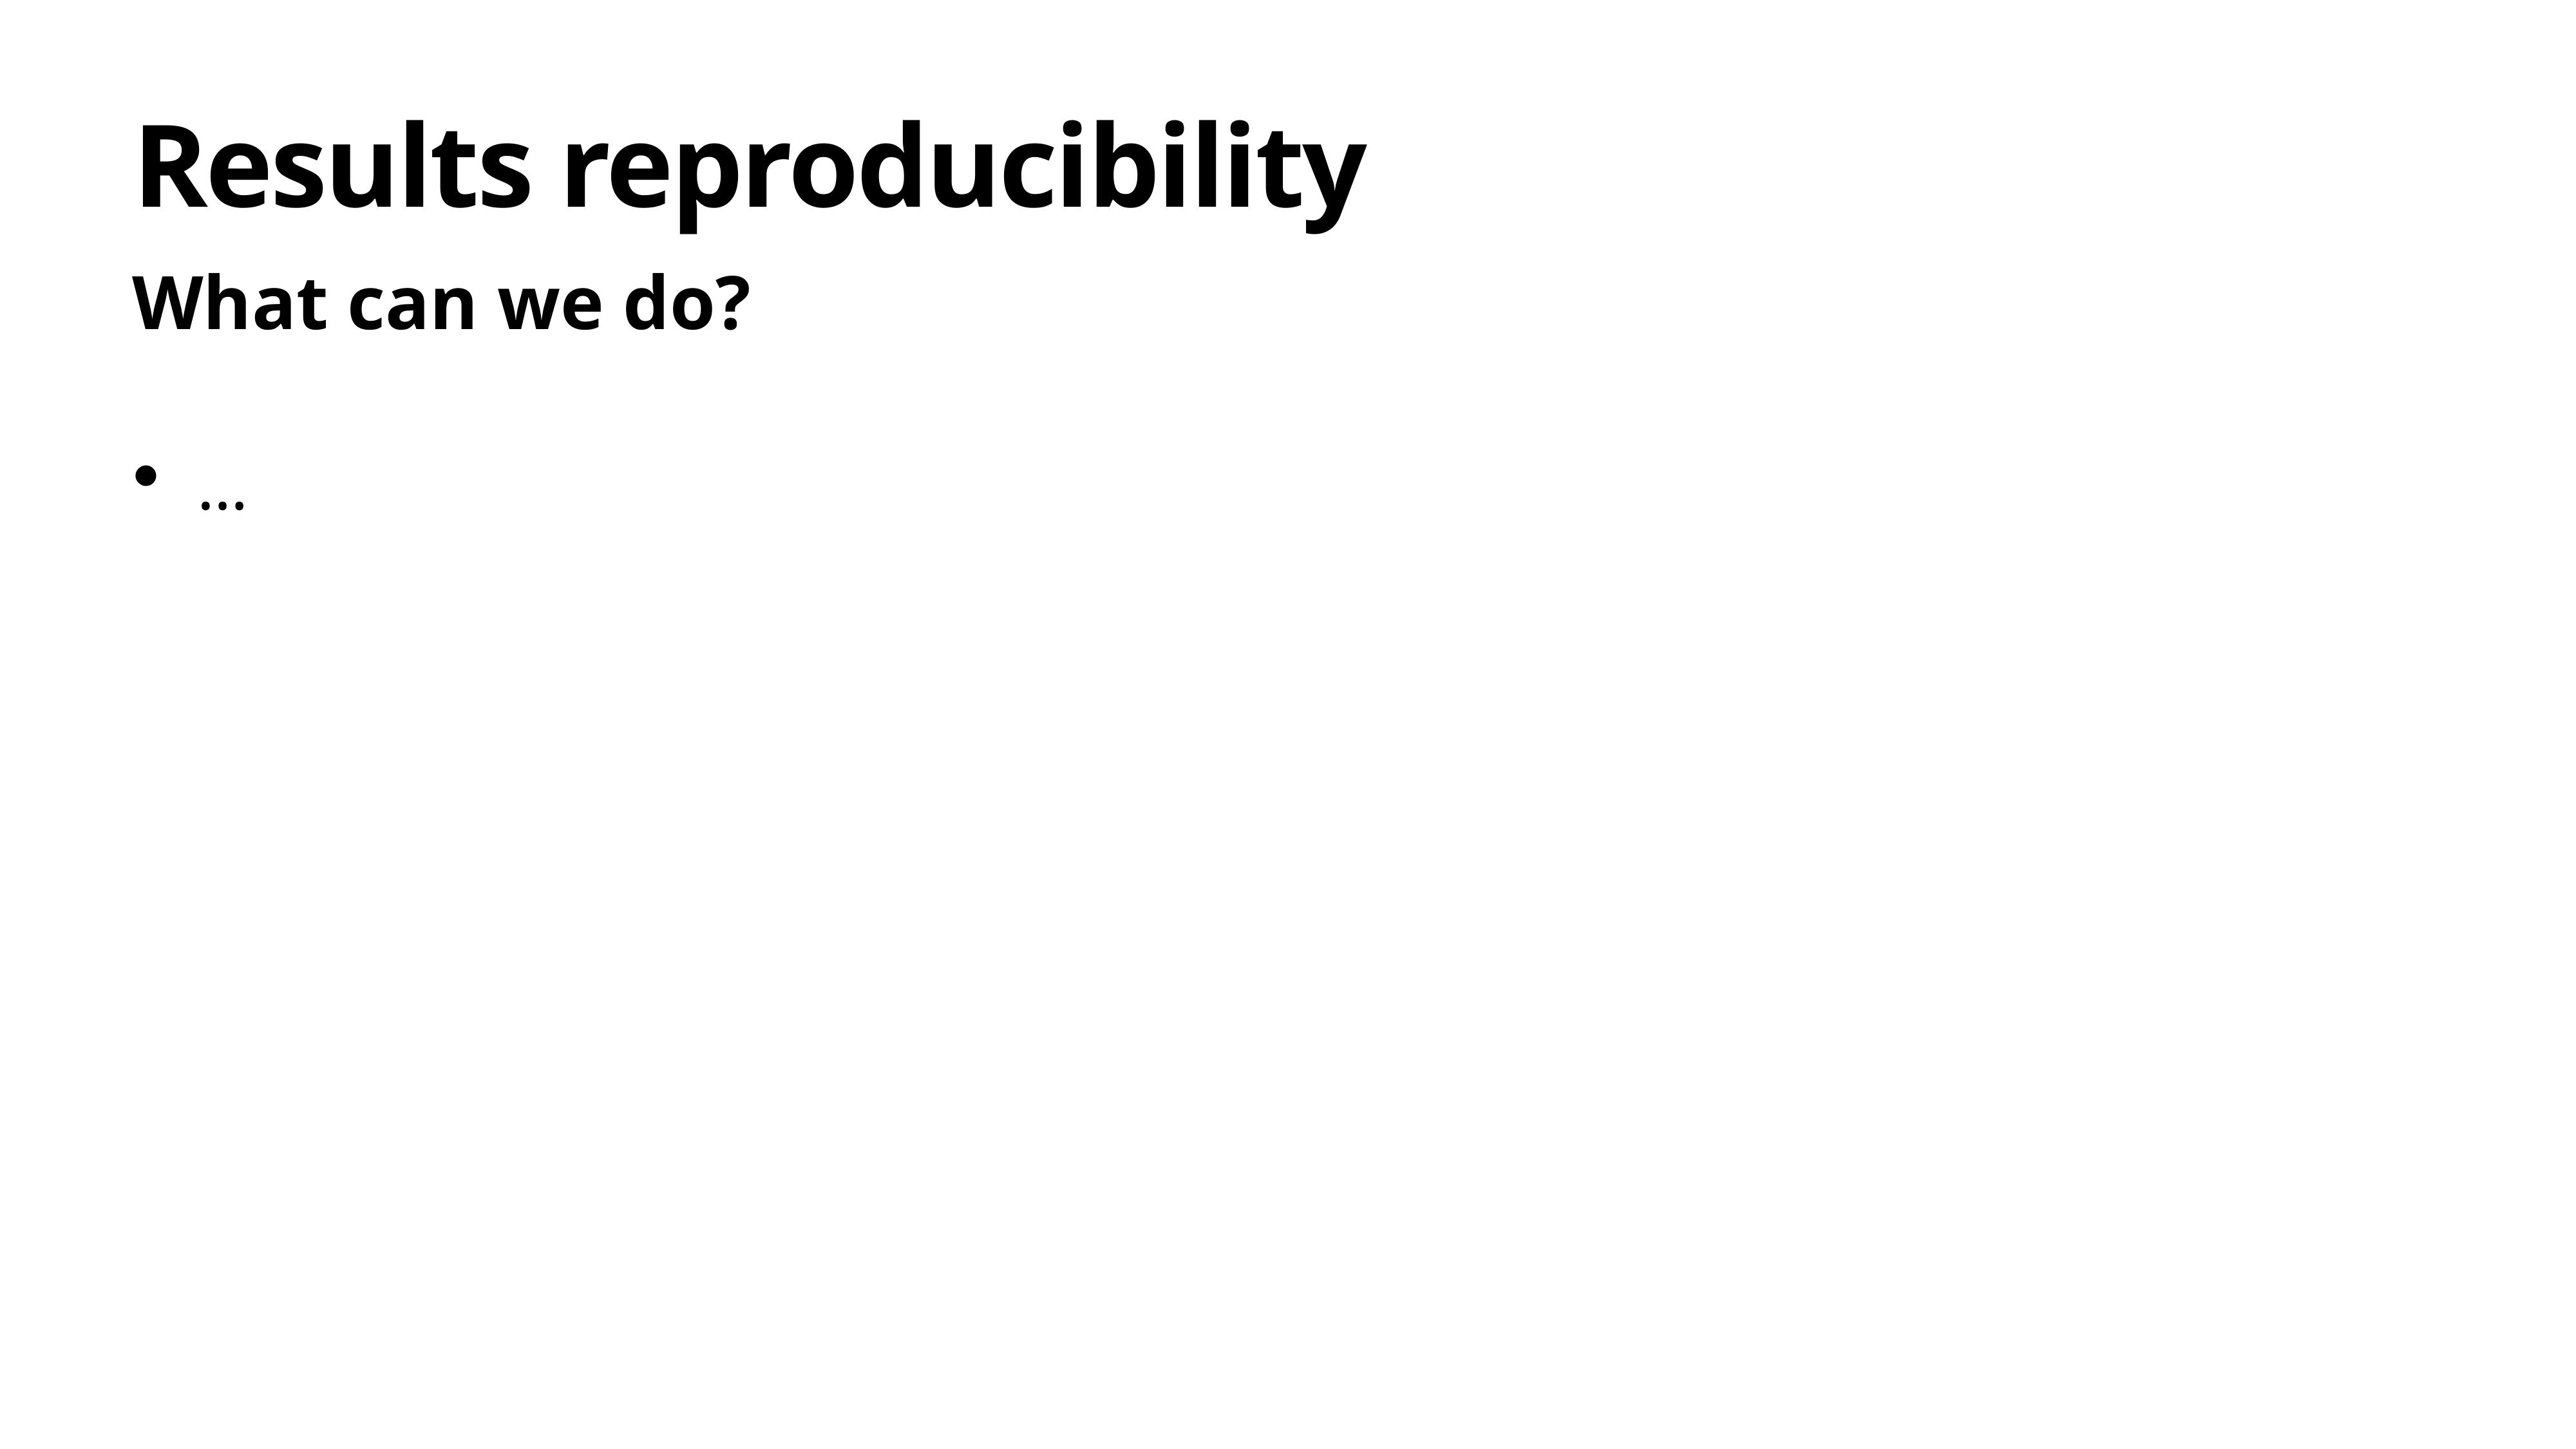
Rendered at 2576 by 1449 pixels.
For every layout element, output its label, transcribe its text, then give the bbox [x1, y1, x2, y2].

list … [127, 448, 2449, 1321]
list What can we do? [127, 250, 2449, 350]
title Results reproducibility [127, 113, 2449, 250]
